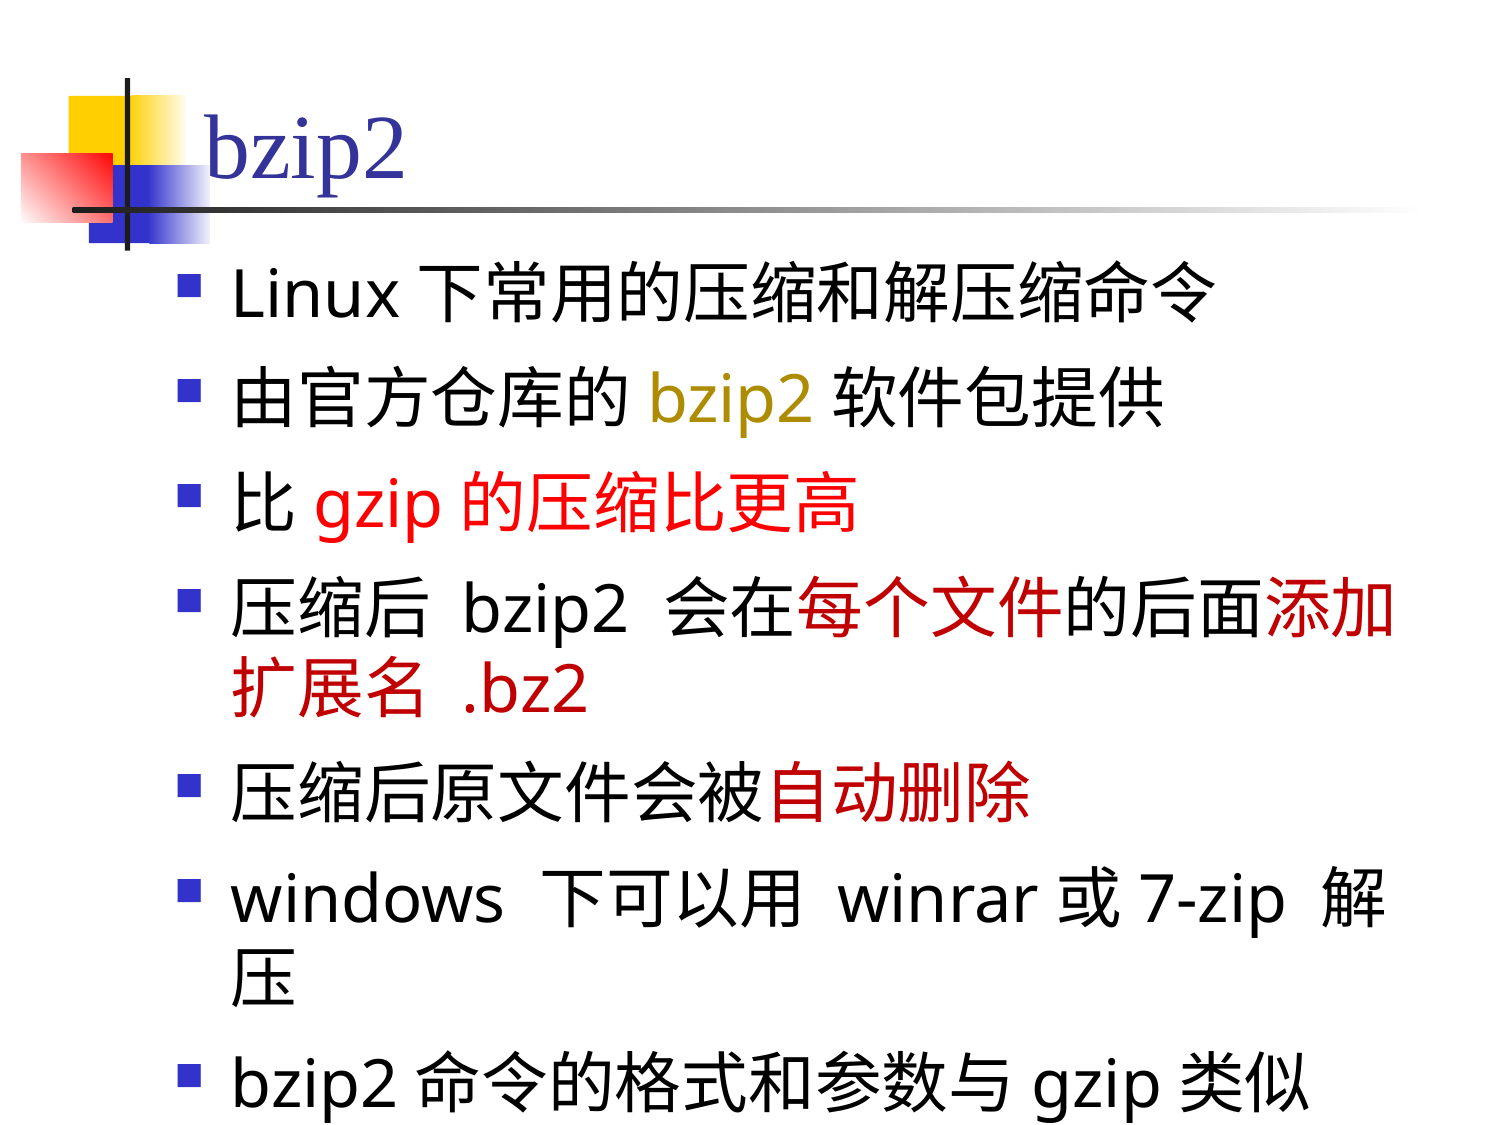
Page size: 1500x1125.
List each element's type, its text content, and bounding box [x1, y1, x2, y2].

title bzip2 [189, 31, 1468, 205]
list Linux下常用的压缩和解压缩命令 由官方仓库的bzip2软件包提供 比gzip的压缩比更高 压缩后 bzip2 会在每个文件的后面添加扩展名 .bz2 压缩后原文件会被自动删除 windows 下可以用 winrar或7-zip 解压 bzip2命令的格式和参数与gzip类似 [159, 243, 1435, 919]
